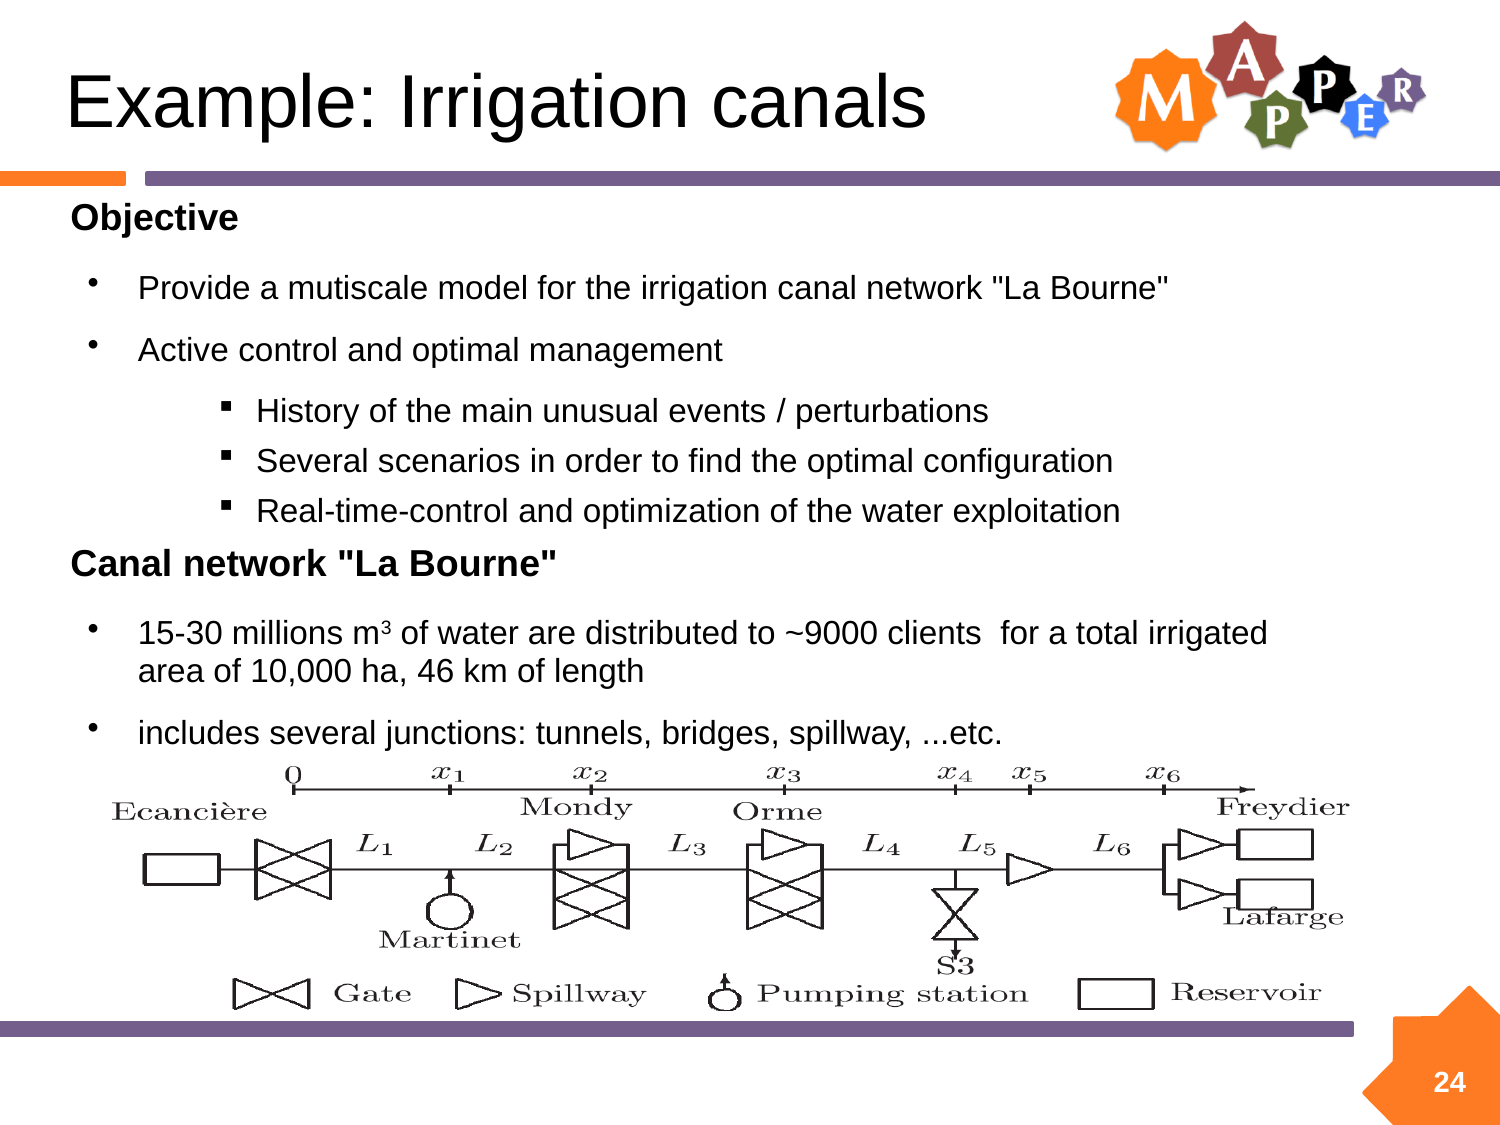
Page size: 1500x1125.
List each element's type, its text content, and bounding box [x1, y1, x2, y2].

picture [106, 751, 1356, 1011]
title Example: Irrigation canals [65, 56, 1433, 191]
list Objective Provide a mutiscale model for the irrigation canal network "La Bourne" Active control and optimal management History of the main unusual events / perturbations Several scenarios in order to find the optimal configuration Real-time-control and optimization of the water exploitation Canal network "La Bourne" 15-30 millions m3 of water are distributed to ~9000 clients for a total irrigated area of 10,000 ha, 46 km of length includes several junctions: tunnels, bridges, spillway, ...etc. [70, 196, 1412, 760]
picture [1092, 19, 1435, 158]
